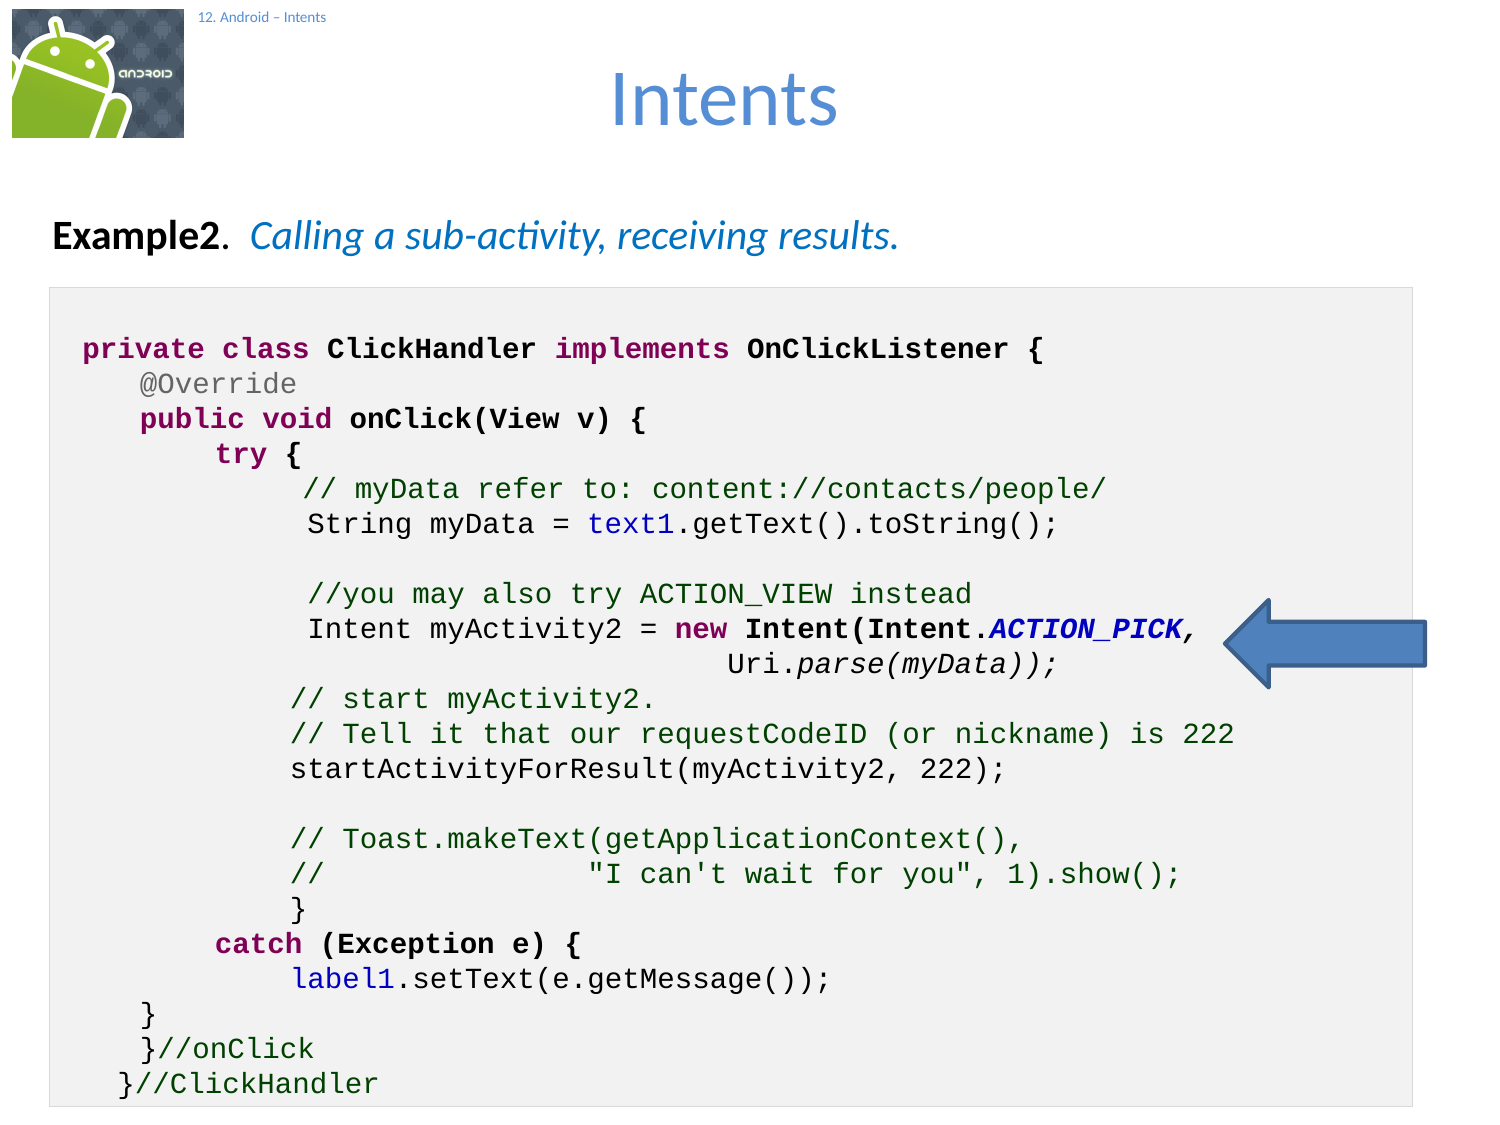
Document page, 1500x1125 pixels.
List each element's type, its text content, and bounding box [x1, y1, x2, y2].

text_box [1222, 598, 1428, 690]
picture [12, 9, 184, 138]
text_box private class ClickHandler implements OnClickListener { @Override public void onClick(View v) { try { // myData refer to: content://contacts/people/ String myData = text1.getText().toString(); //you may also try ACTION_VIEW instead Intent myActivity2 = new Intent(Intent.ACTION_PICK, Uri.parse(myData)); // start myActivity2. // Tell it that our requestCodeID (or nickname) is 222 startActivityForResult(myActivity2, 222); // Toast.makeText(getApplicationContext(), // "I can't wait for you", 1).show(); } catch (Exception e) { label1.setText(e.getMessage()); } }//onClick }//ClickHandler [49, 287, 1413, 1107]
text_box 45 [1413, 1042, 1425, 1103]
text_box 12. Android – Intents Intents [49, 7, 1400, 150]
text_box Example2. Calling a sub-activity, receiving results. [37, 200, 1413, 265]
